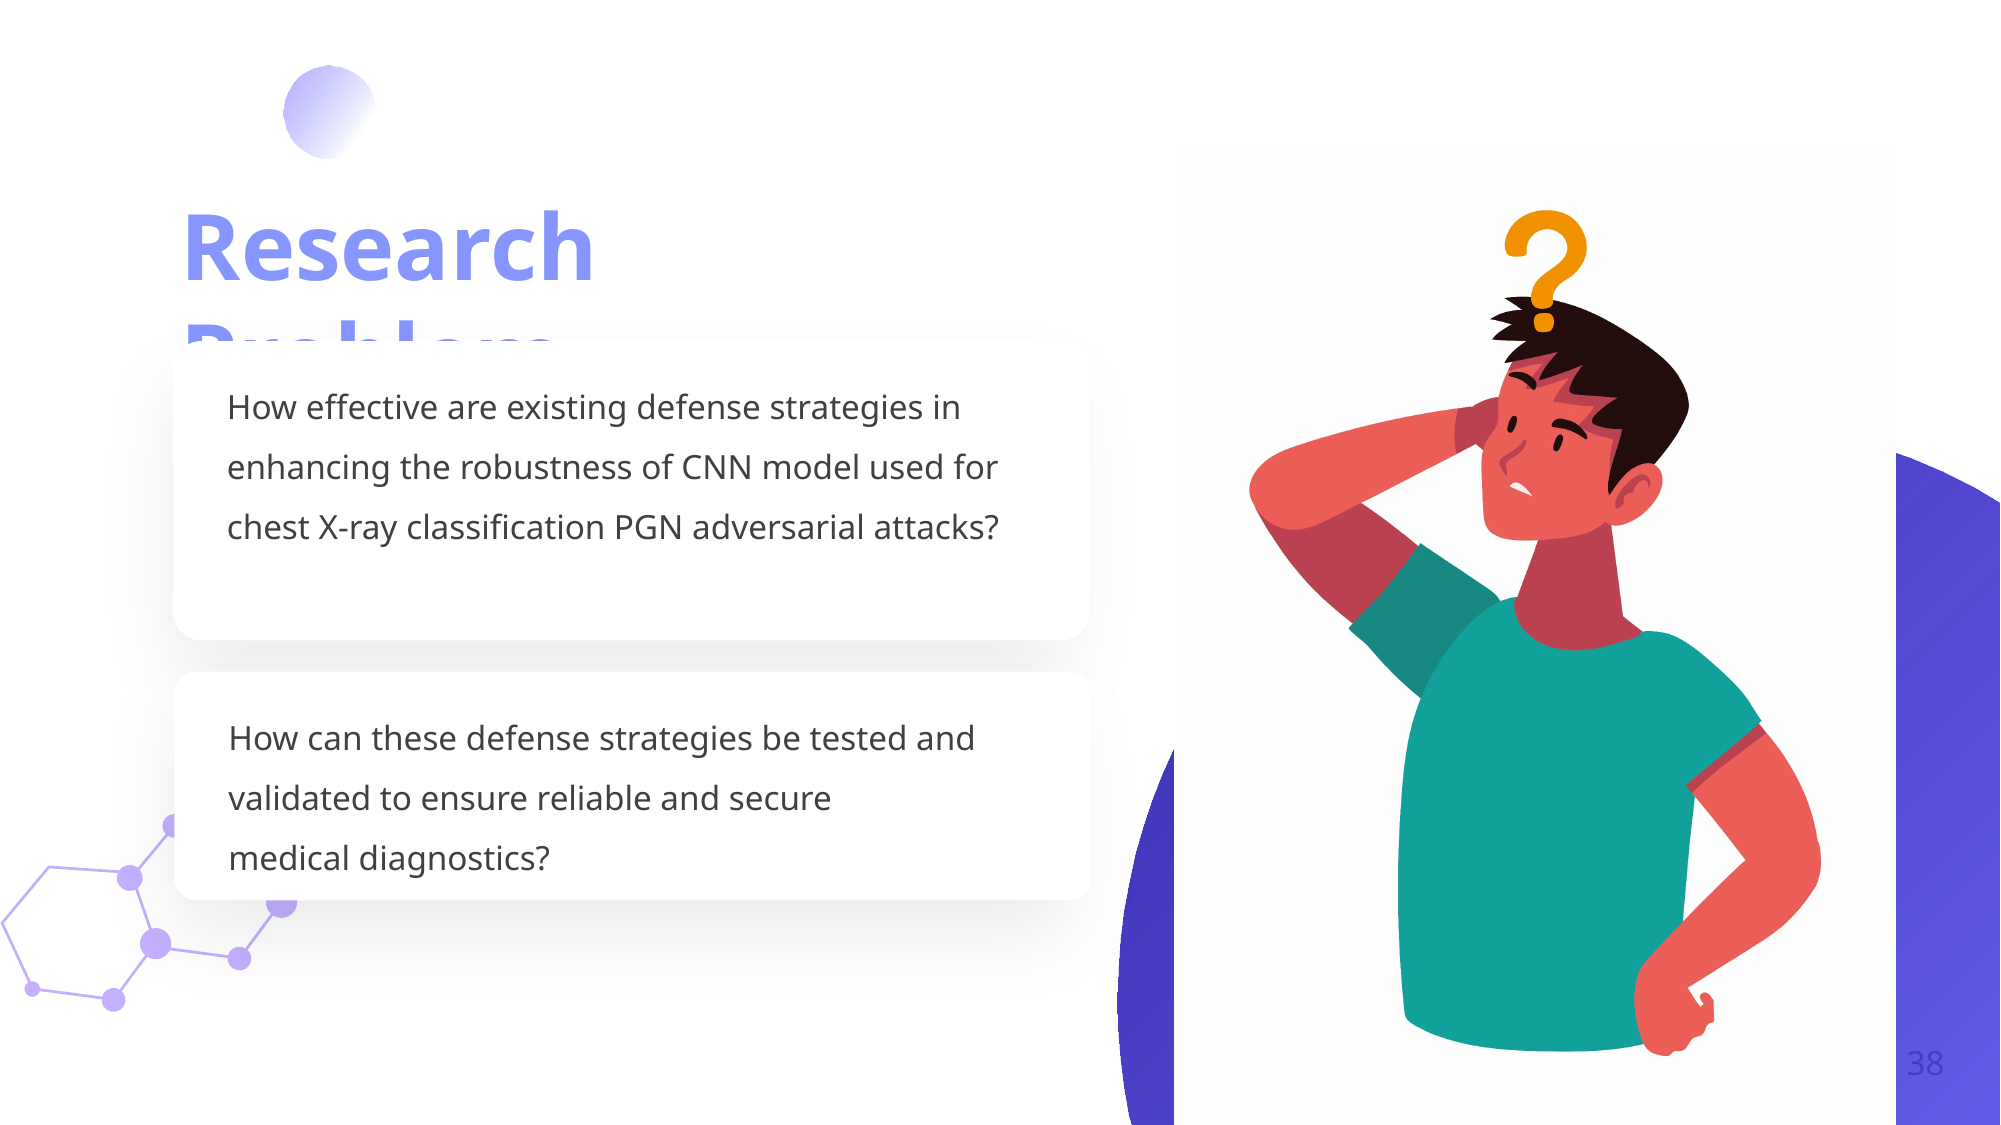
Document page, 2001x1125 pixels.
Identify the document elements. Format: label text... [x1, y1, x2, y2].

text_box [172, 341, 1090, 641]
text_box [1116, 746, 1174, 1125]
picture [1174, 141, 1896, 1125]
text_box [174, 671, 1091, 901]
text_box [1896, 450, 2000, 1125]
text_box Research Problem [165, 181, 926, 414]
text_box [3, 808, 297, 1017]
text_box [283, 65, 376, 158]
